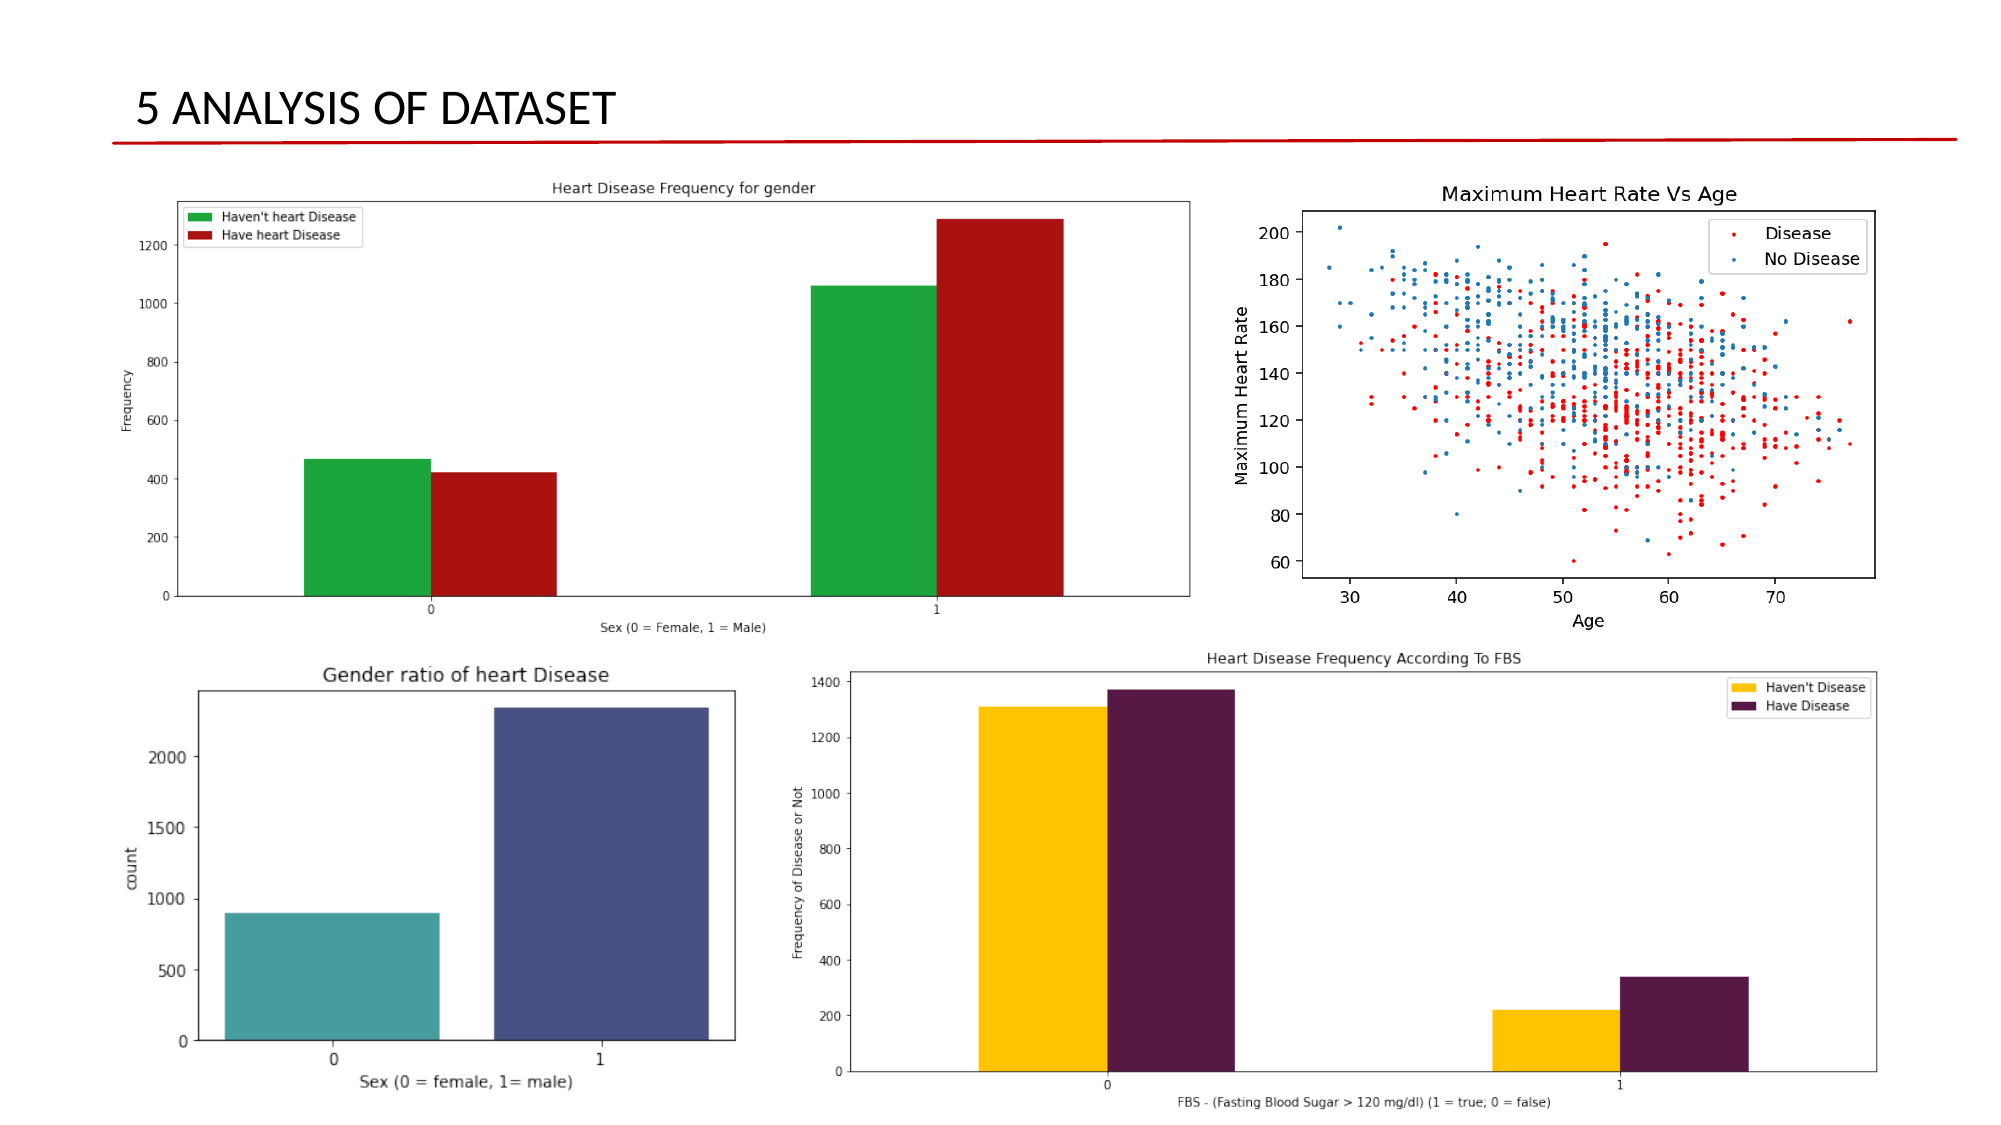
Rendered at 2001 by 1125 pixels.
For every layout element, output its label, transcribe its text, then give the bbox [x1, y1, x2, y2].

text_box 5 ANALYSIS OF DATASET [120, 67, 632, 139]
picture [113, 655, 746, 1101]
picture [113, 173, 1199, 642]
picture [1222, 173, 1887, 641]
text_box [113, 139, 1956, 144]
picture [785, 643, 1885, 1118]
